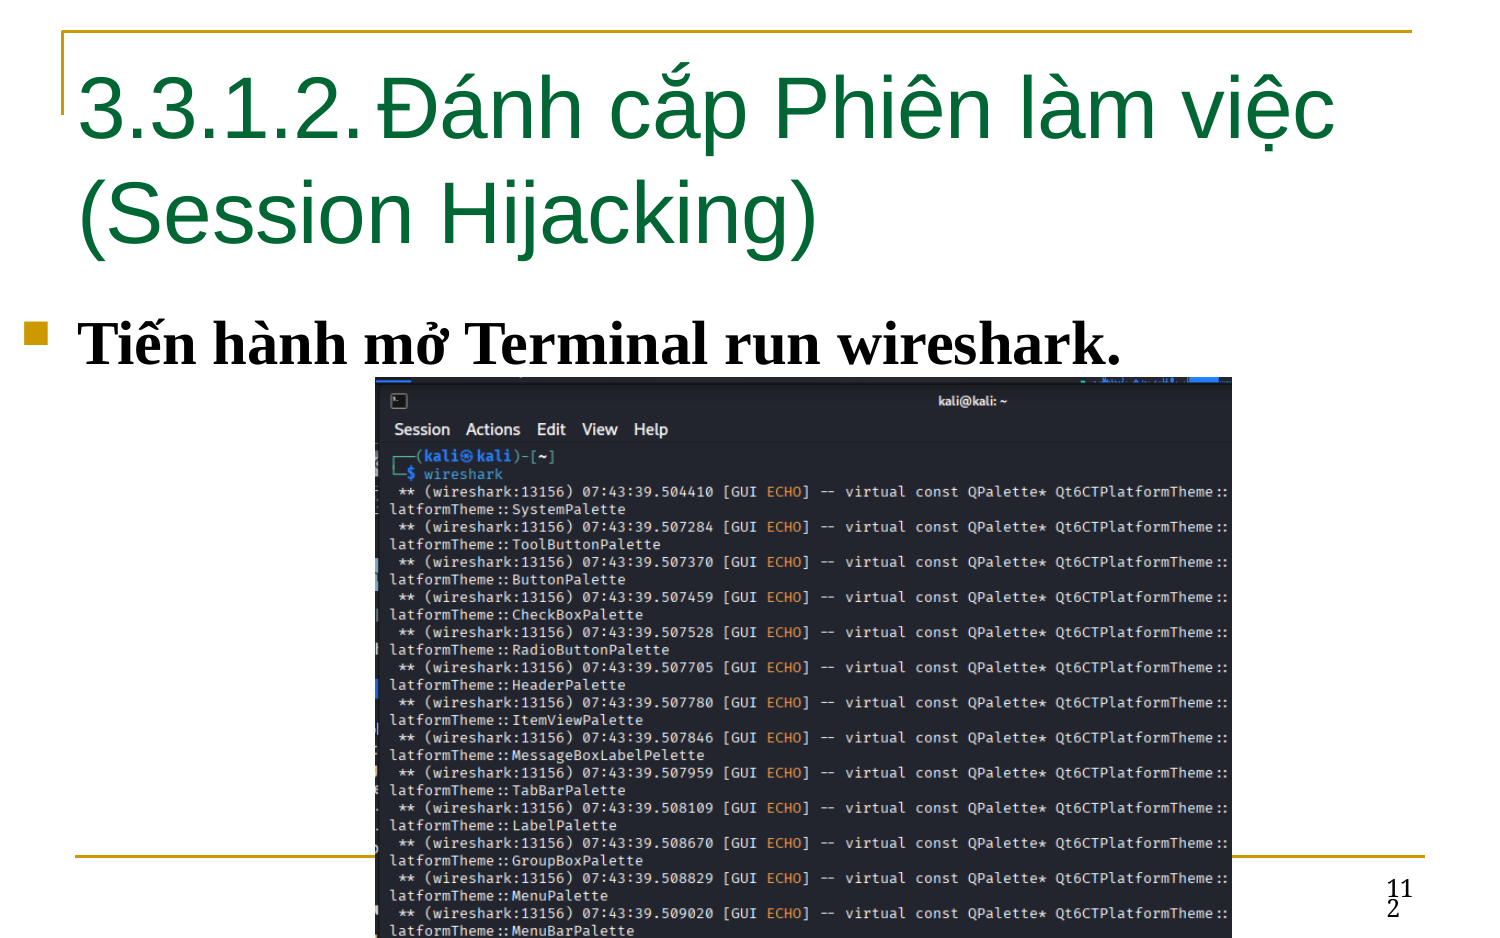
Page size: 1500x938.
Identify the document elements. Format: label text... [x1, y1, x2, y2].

title 3.3.1.2. Đánh cắp Phiên làm việc (Session Hijacking) [75, 48, 1500, 262]
slide_number 112 [1380, 878, 1419, 938]
text_box Tiến hành mở Terminal run wireshark. [18, 284, 1482, 377]
picture [374, 377, 1232, 938]
